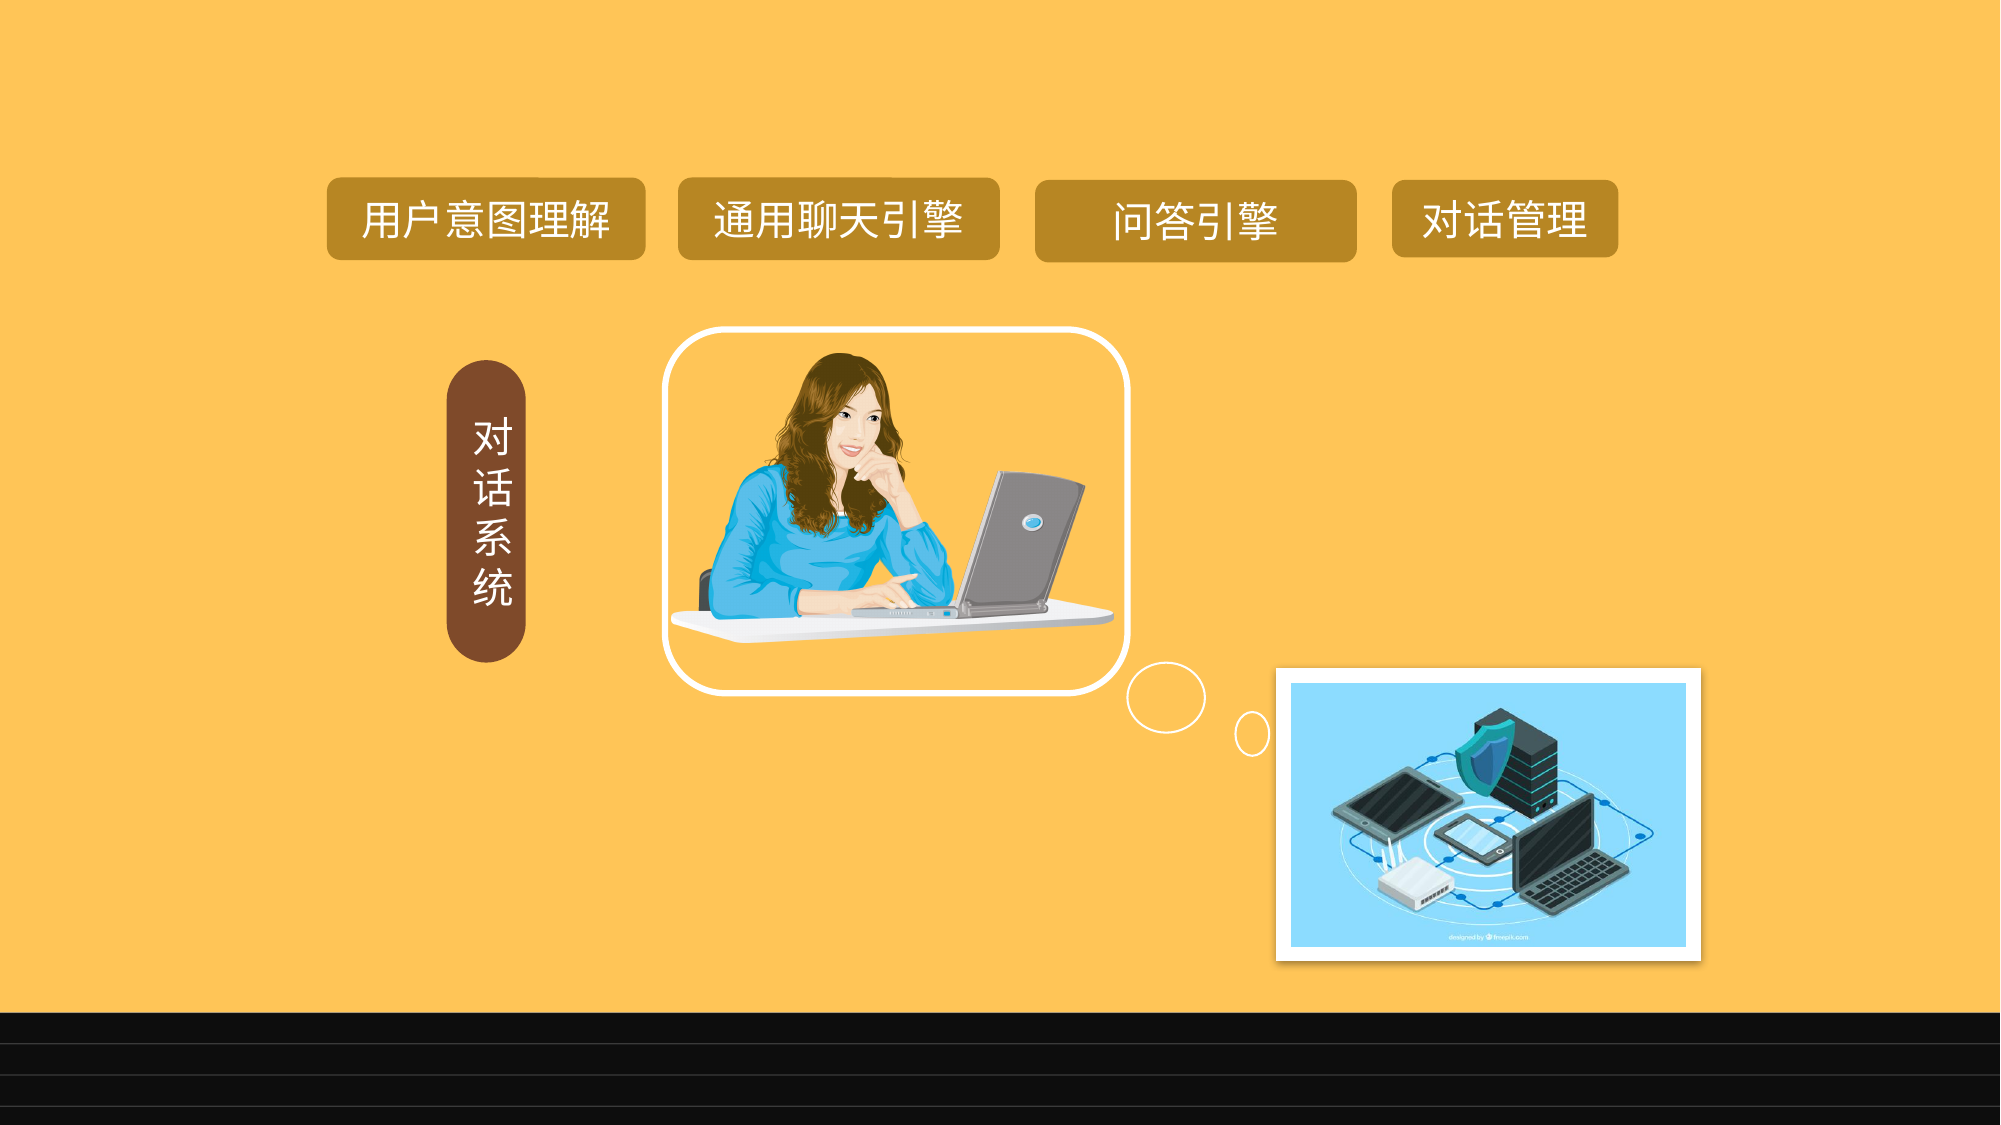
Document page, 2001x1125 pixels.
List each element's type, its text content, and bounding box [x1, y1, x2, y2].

text_box 用户意图理解 [325, 176, 647, 262]
text_box 问答引擎 [1033, 178, 1358, 264]
text_box 对话系统 [445, 359, 527, 664]
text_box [664, 329, 1128, 694]
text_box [1127, 662, 1270, 756]
text_box 通用聊天引擎 [676, 176, 1001, 262]
picture [1290, 682, 1687, 947]
text_box 对话管理 [1391, 178, 1620, 259]
